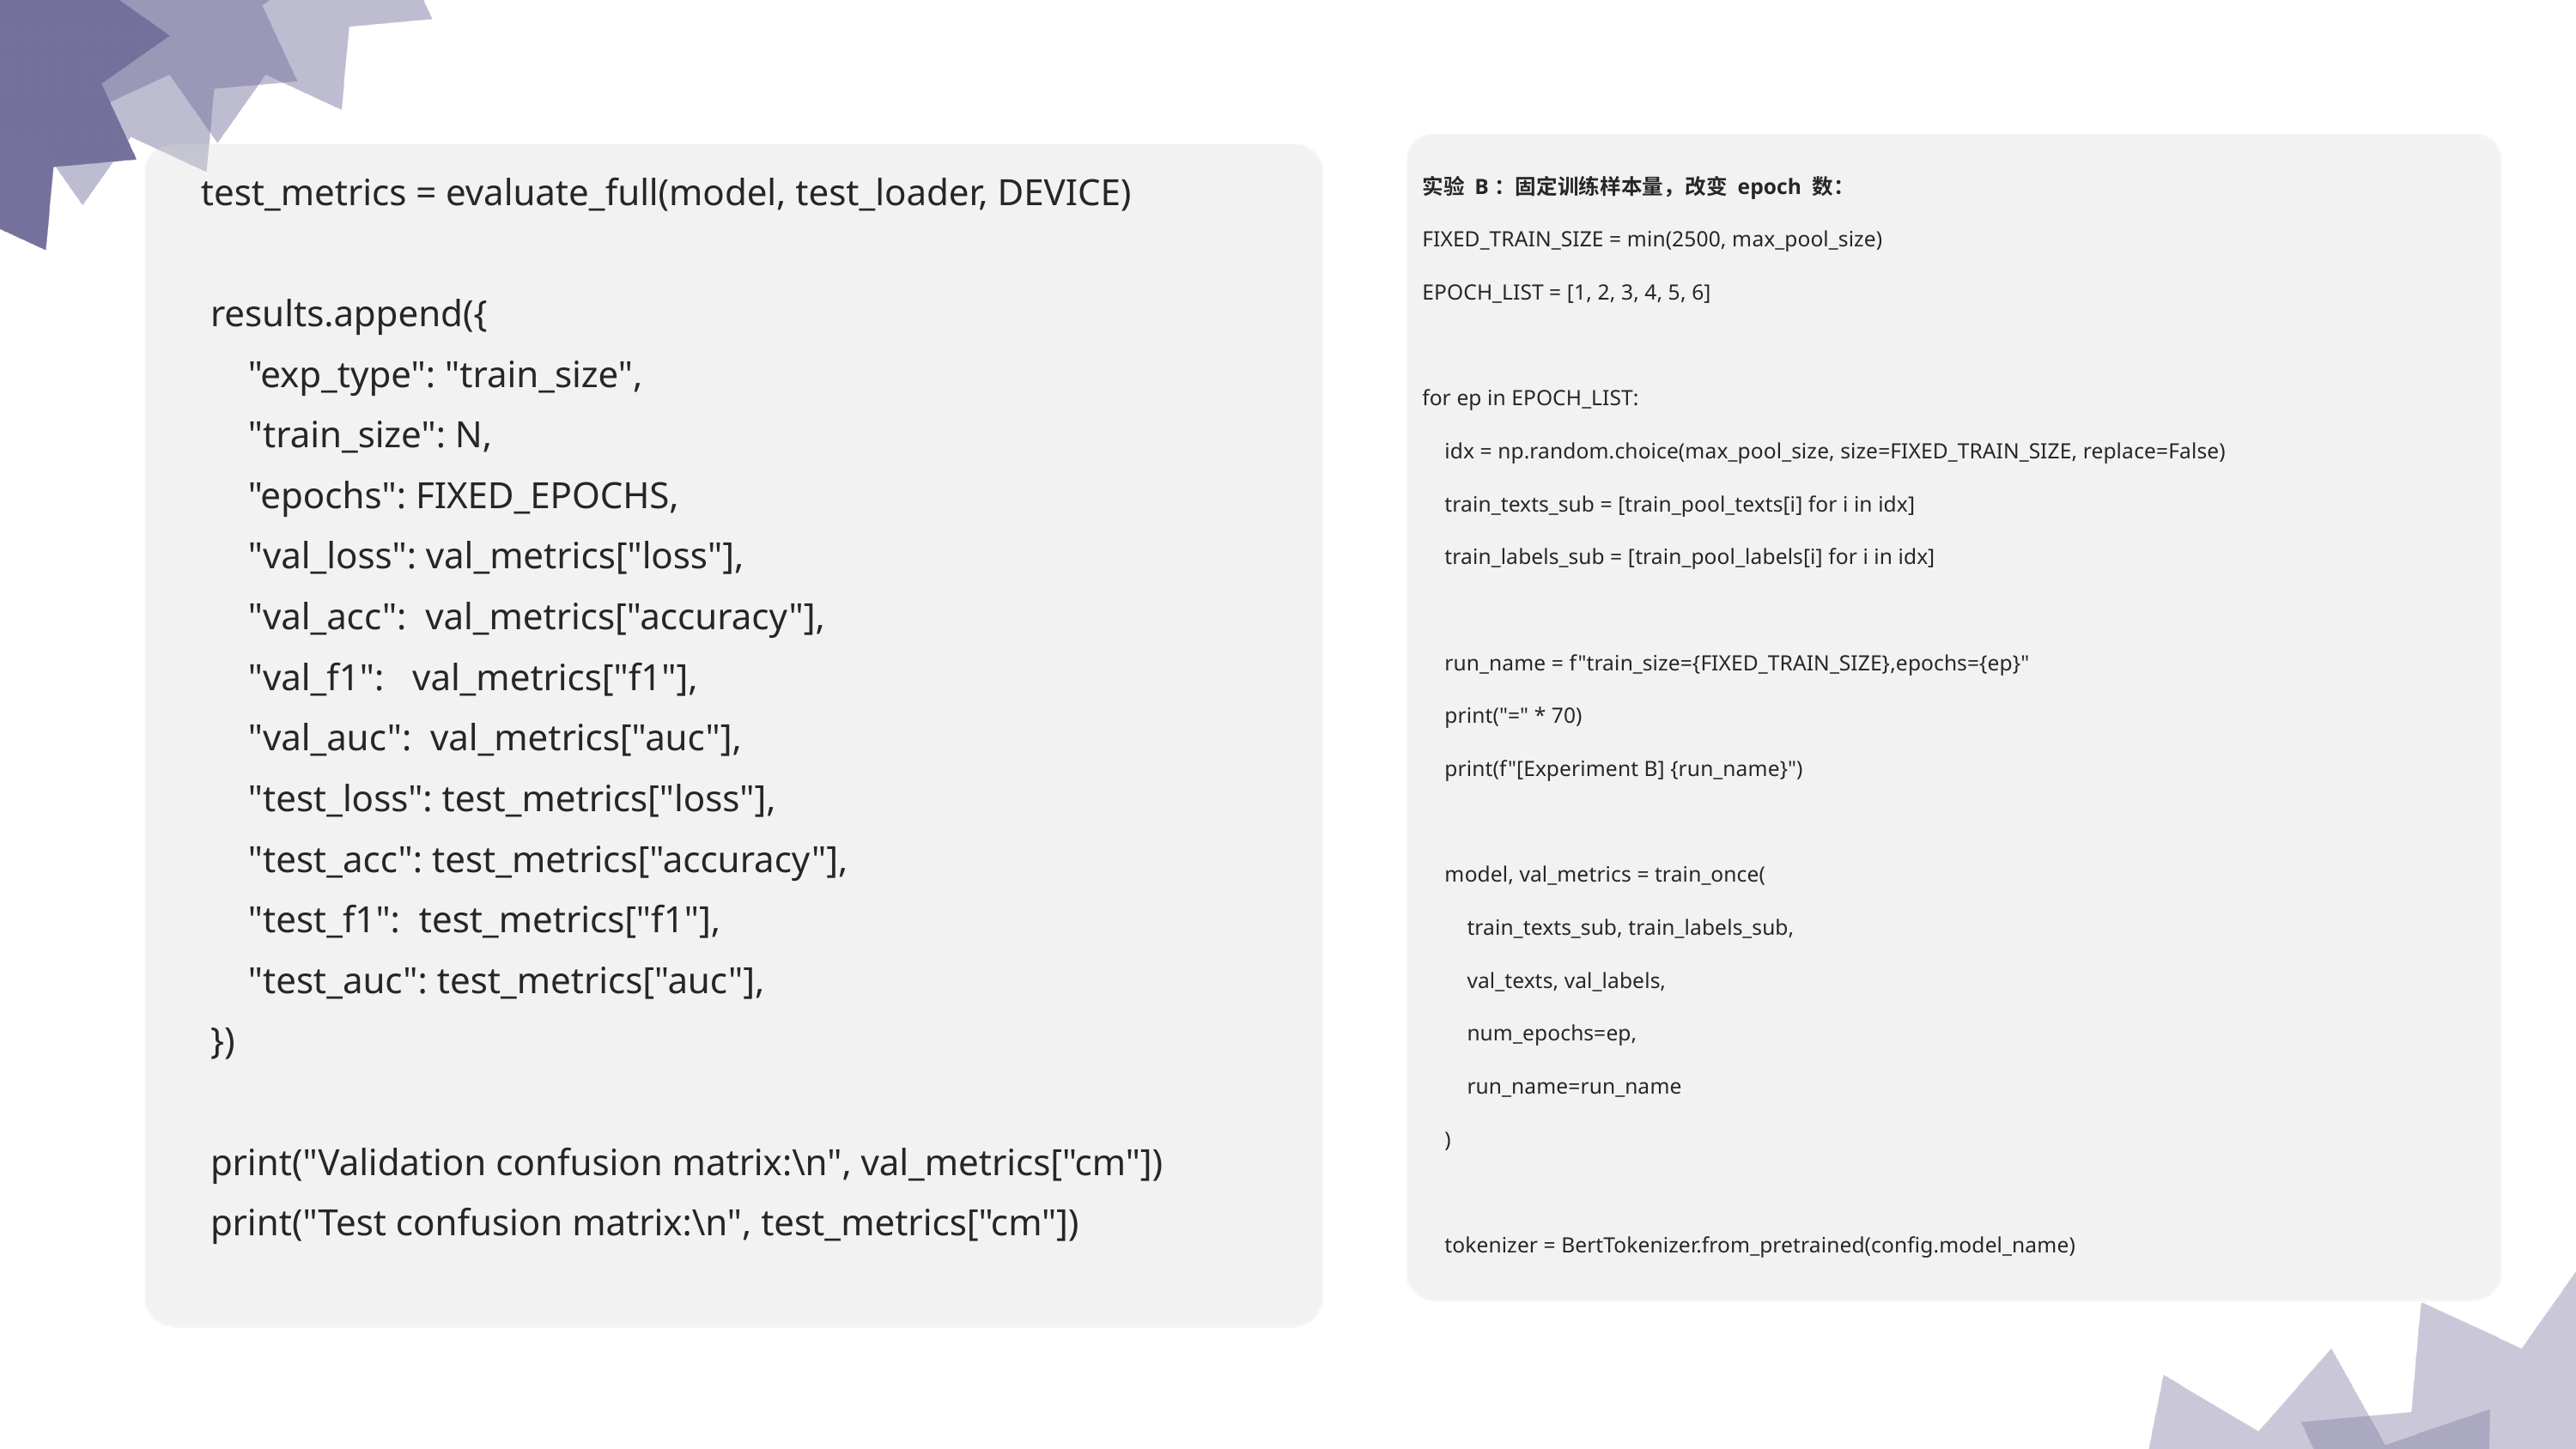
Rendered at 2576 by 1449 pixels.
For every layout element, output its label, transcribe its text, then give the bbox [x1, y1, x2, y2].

text_box 实验 B：固定训练样本量，改变 epoch 数： FIXED_TRAIN_SIZE = min(2500, max_pool_size) EPOCH_LIST = [1, 2, 3, 4, 5, 6] for ep in EPOCH_LIST: idx = np.random.choice(max_pool_size, size=FIXED_TRAIN_SIZE, replace=False) train_texts_sub = [train_pool_texts[i] for i in idx] train_labels_sub = [train_pool_labels[i] for i in idx] run_name = f"train_size={FIXED_TRAIN_SIZE},epochs={ep}" print("=" * 70) print(f"[Experiment B] {run_name}") model, val_metrics = train_once( train_texts_sub, train_labels_sub, val_texts, val_labels, num_epochs=ep, run_name=run_name ) tokenizer = BertTokenizer.from_pretrained(config.model_name) [1422, 145, 2432, 1289]
text_box [0, 0, 465, 284]
text_box test_metrics = evaluate_full(model, test_loader, DEVICE) results.append({ "exp_type": "train_size", "train_size": N, "epochs": FIXED_EPOCHS, "val_loss": val_metrics["loss"], "val_acc": val_metrics["accuracy"], "val_f1": val_metrics["f1"], "val_auc": val_metrics["auc"], "test_loss": test_metrics["loss"], "test_acc": test_metrics["accuracy"], "test_f1": test_metrics["f1"], "test_auc": test_metrics["auc"], }) print("Validation confusion matrix:\n", val_metrics["cm"]) print("Test confusion matrix:\n", test_metrics["cm"]) [173, 151, 1342, 1304]
text_box [1406, 134, 2502, 1315]
text_box [1863, 1241, 2576, 1449]
text_box [144, 144, 1324, 1343]
